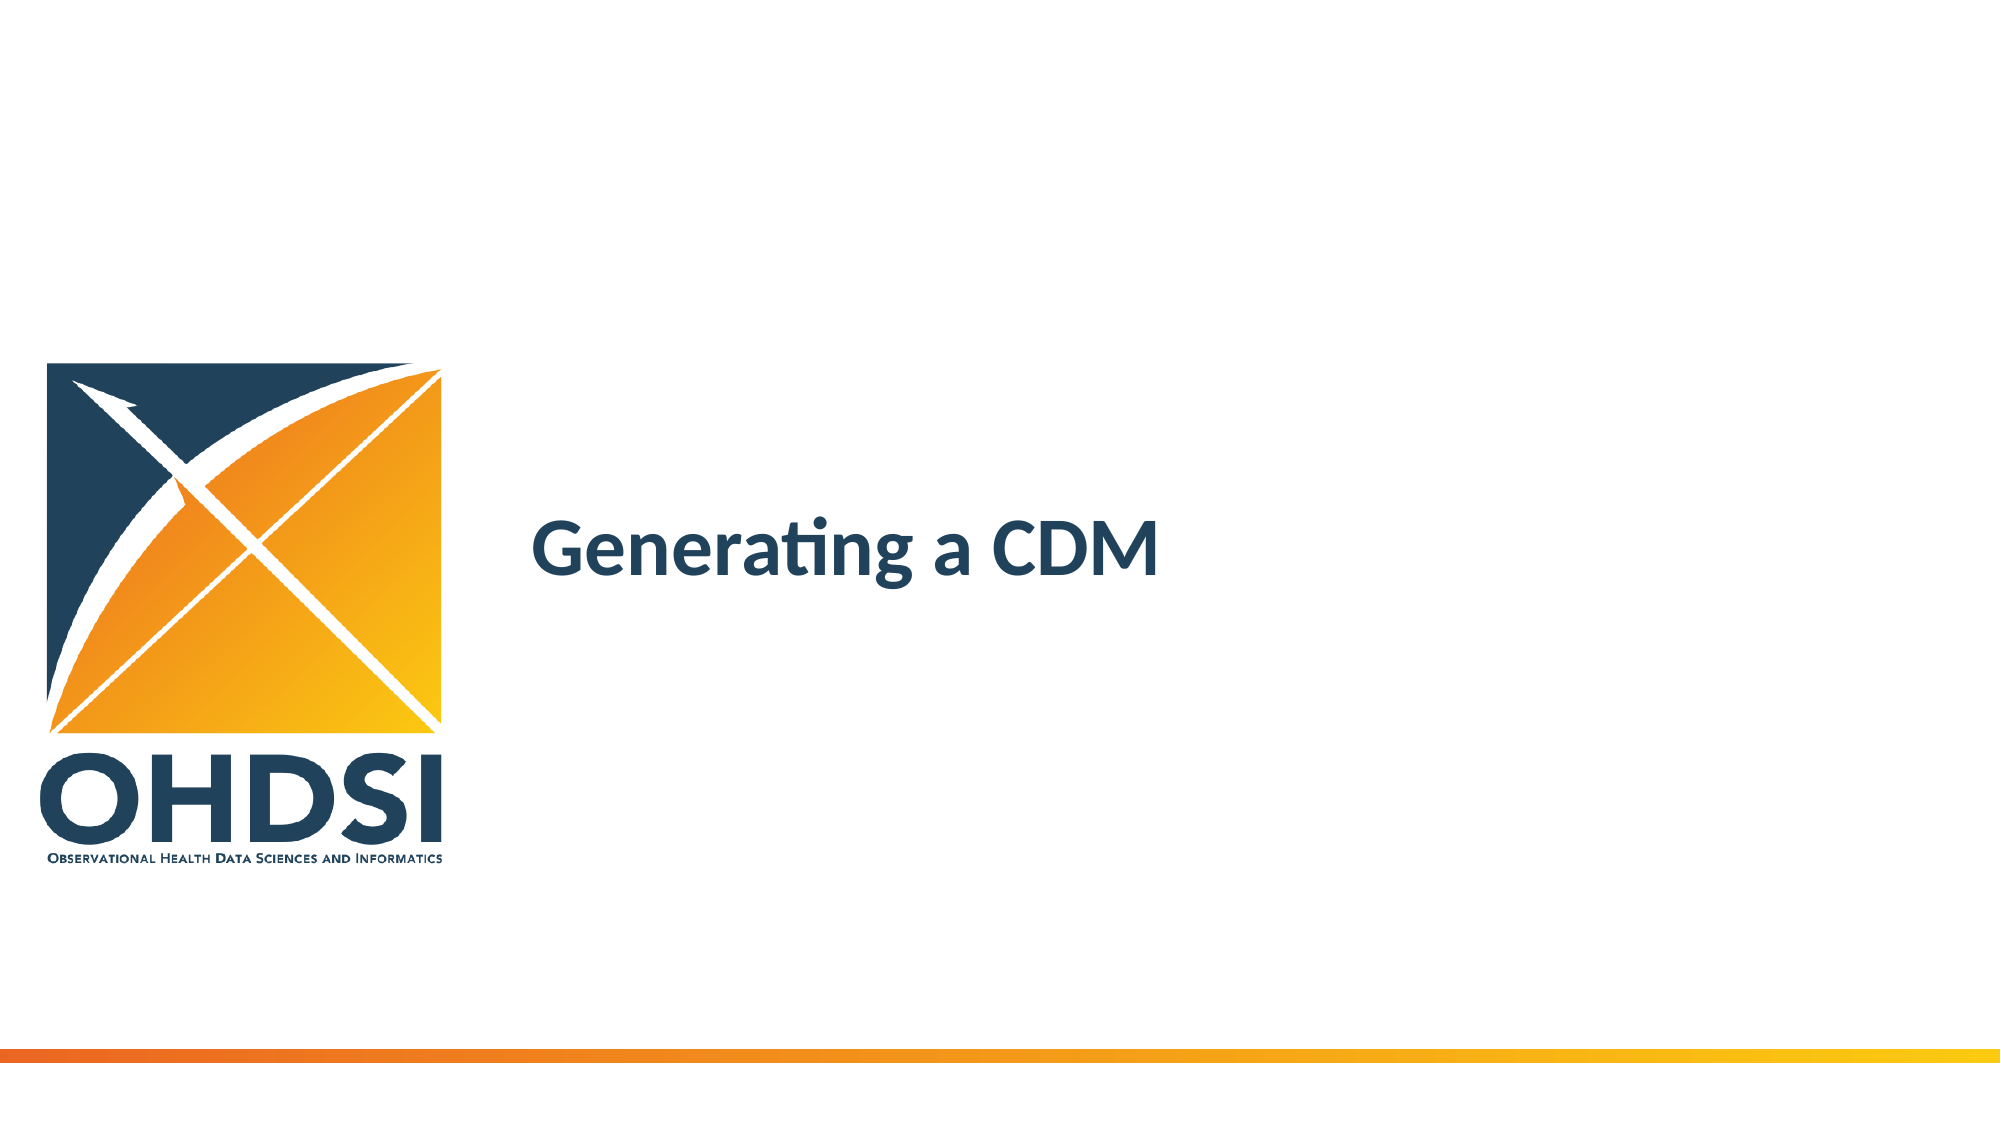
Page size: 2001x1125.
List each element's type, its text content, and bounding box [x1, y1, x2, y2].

title Generating a CDM [516, 495, 1882, 629]
picture [0, 320, 494, 905]
